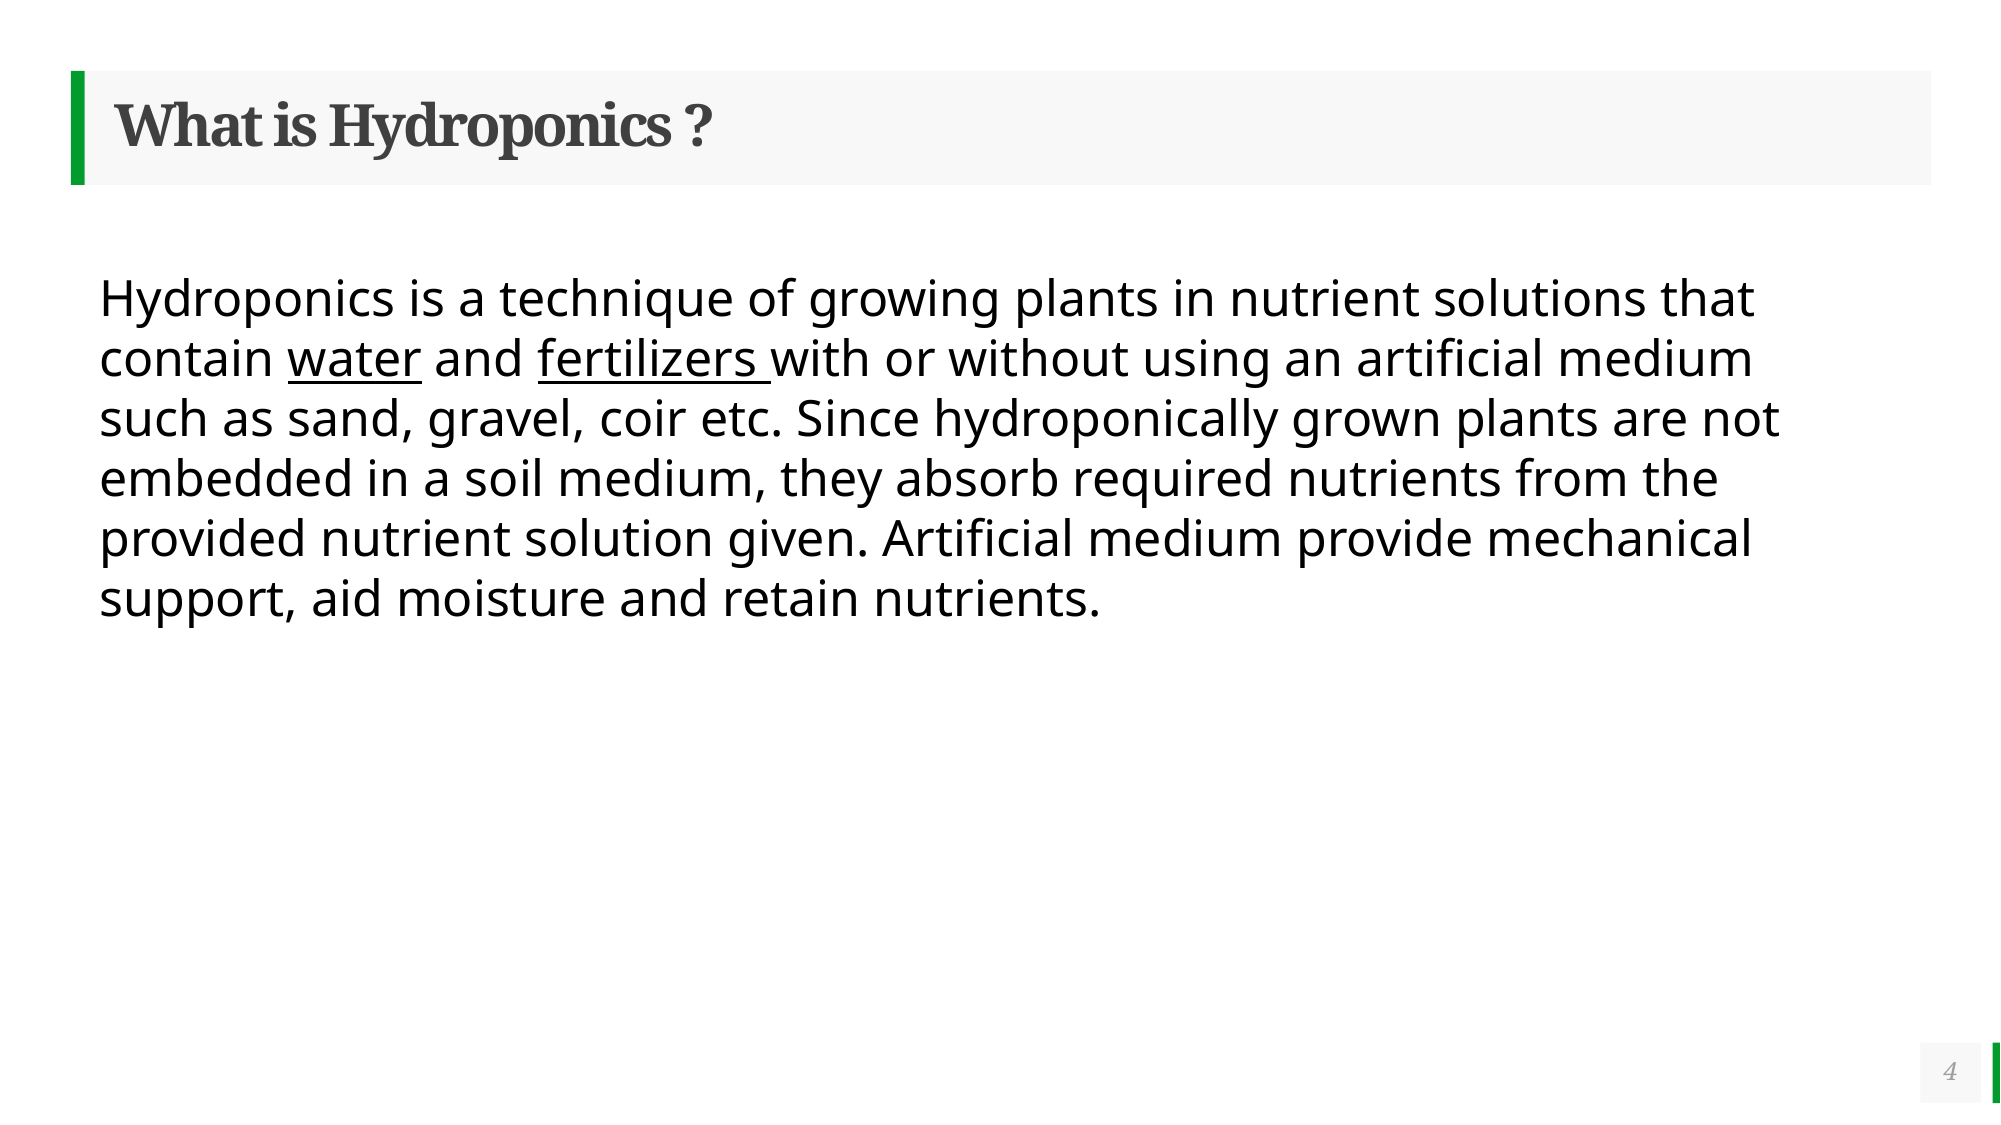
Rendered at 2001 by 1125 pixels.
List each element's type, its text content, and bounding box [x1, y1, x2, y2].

slide_number 4 [1920, 1042, 1982, 1103]
text_box Hydroponics is a technique of growing plants in nutrient solutions that contain water and fertilizers with or without using an artificial medium such as sand, gravel, coir etc. Since hydroponically grown plants are not embedded in a soil medium, they absorb required nutrients from the provided nutrient solution given. Artificial medium provide mechanical support, aid moisture and retain nutrients. [84, 259, 1863, 680]
title What is Hydroponics ? [84, 70, 1932, 185]
